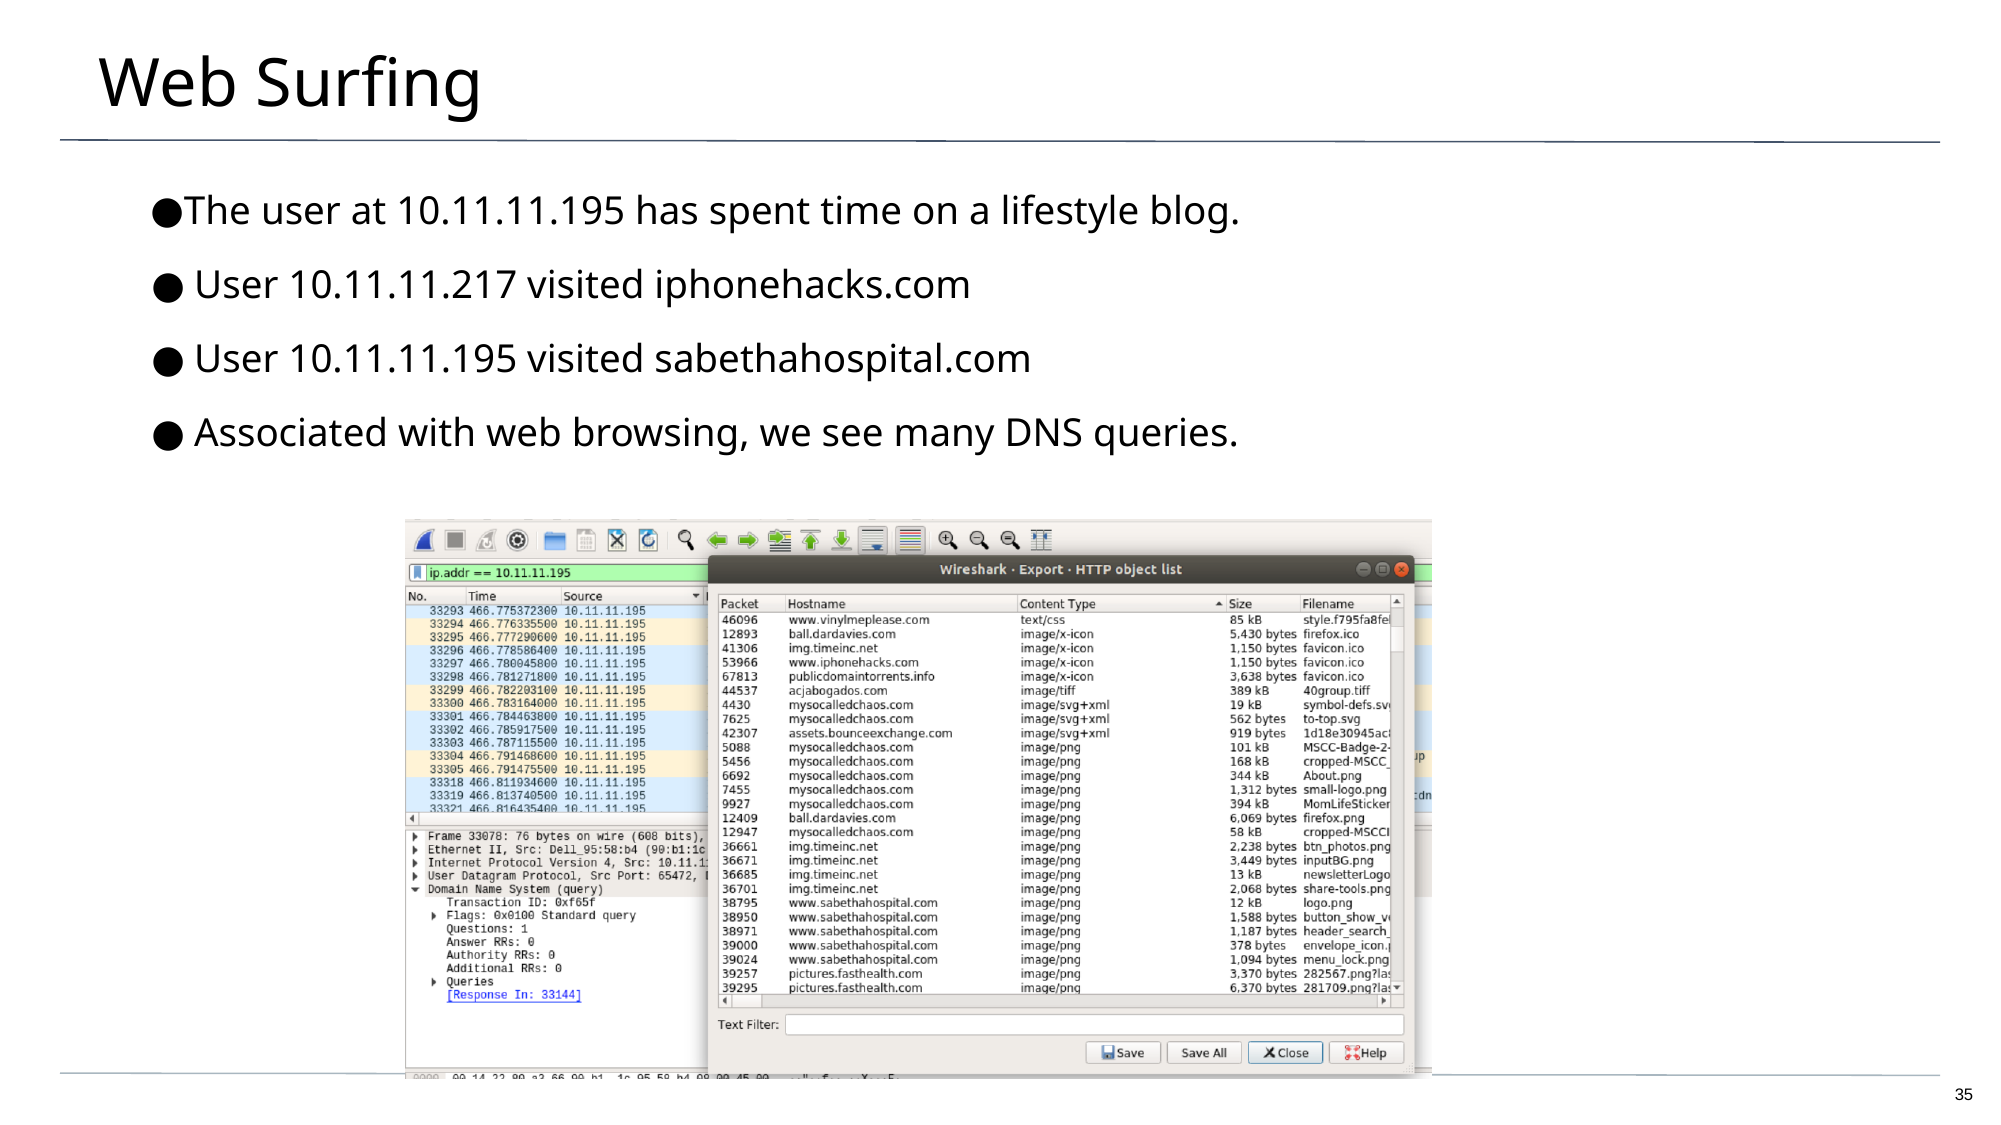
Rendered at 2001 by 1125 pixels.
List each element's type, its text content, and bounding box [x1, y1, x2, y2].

slide_number ‹#› [1953, 1089, 1975, 1098]
list The user at 10.11.11.195 has spent time on a lifestyle blog. User 10.11.11.217 visited iphonehacks.com User 10.11.11.195 visited sabethahospital.com Associated with web browsing, we see many DNS queries. [31, 186, 1910, 985]
title Web Surfing [0, 0, 1954, 136]
picture [405, 519, 1432, 1079]
